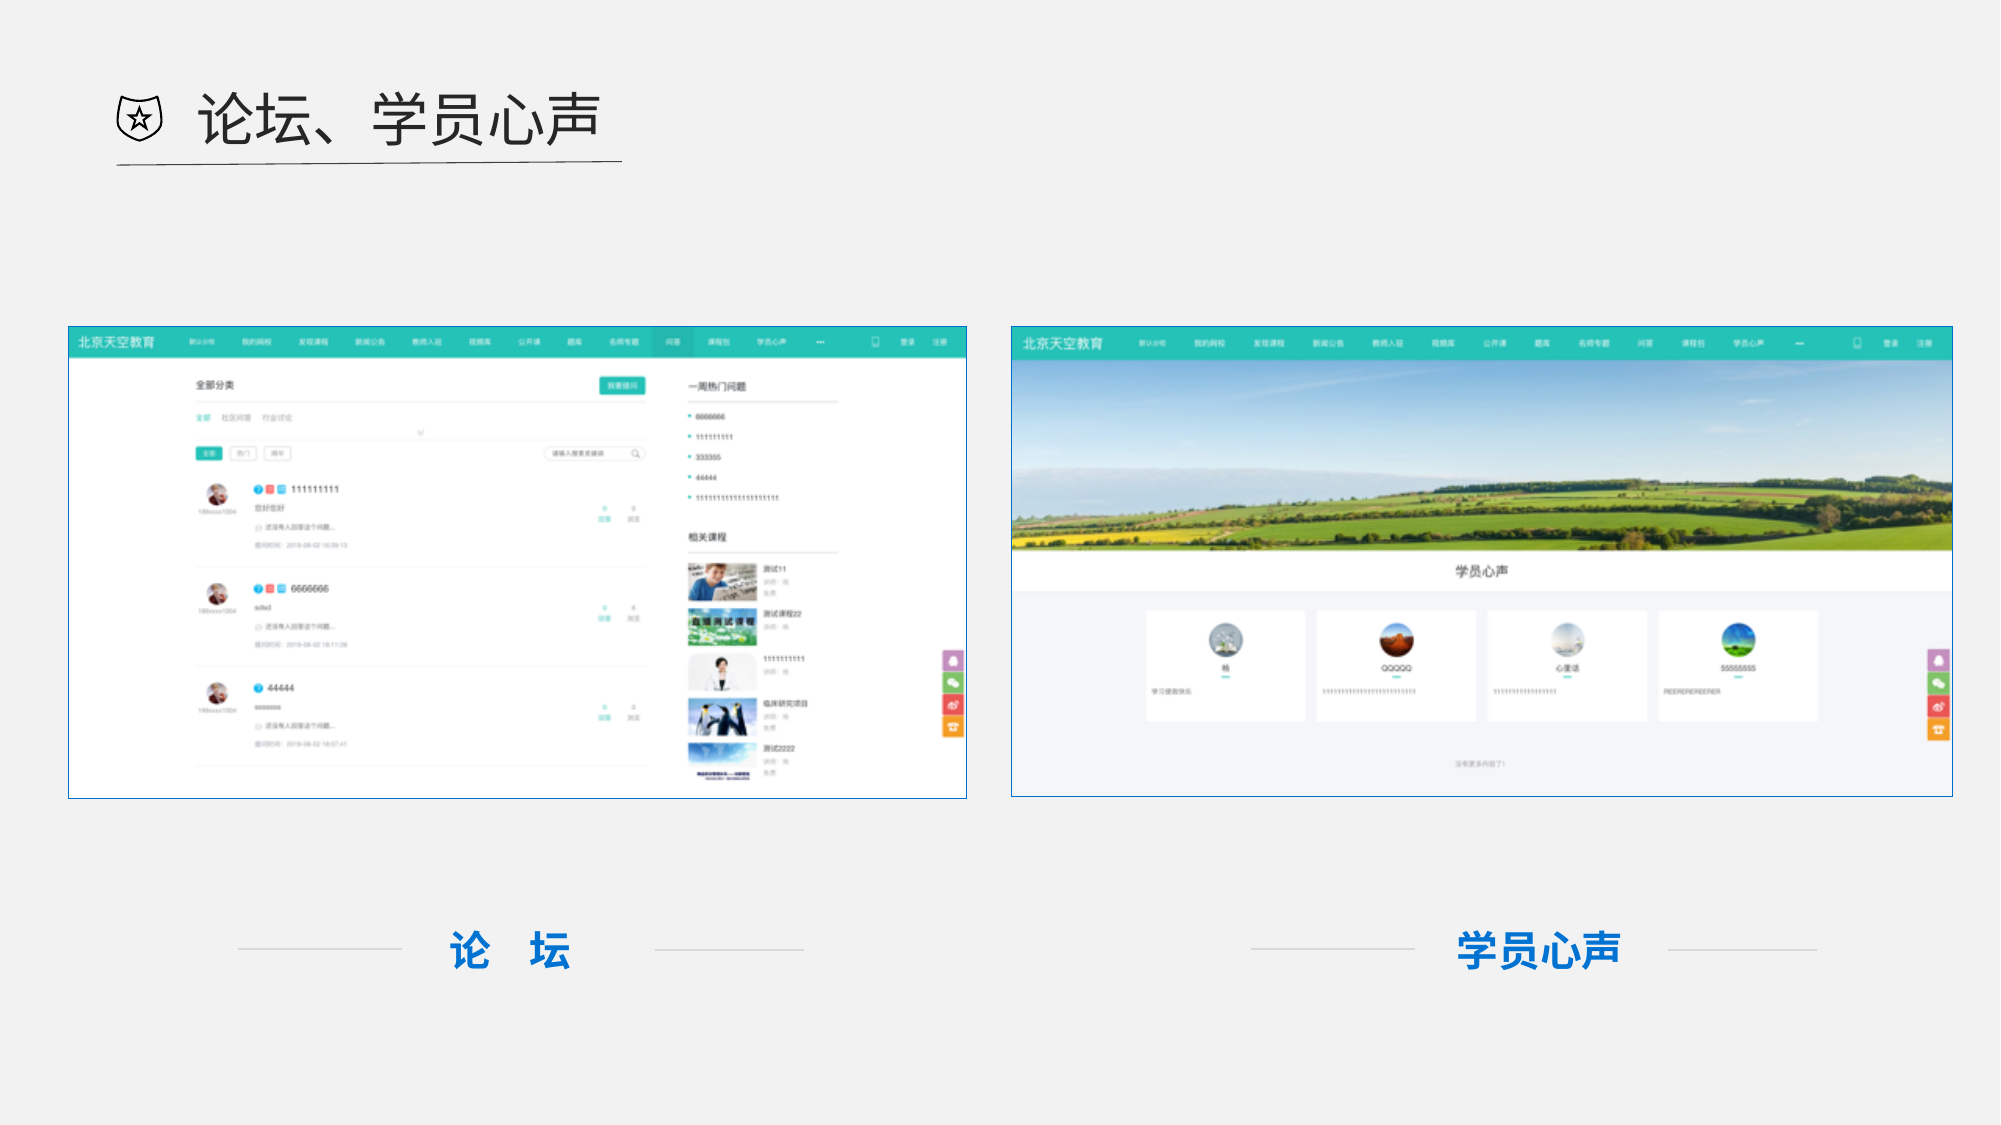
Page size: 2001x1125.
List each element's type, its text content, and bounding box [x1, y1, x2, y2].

text_box 论坛、学员心声 [181, 75, 619, 161]
picture [1011, 326, 1953, 797]
text_box 学员心声 [1441, 917, 1639, 983]
text_box 论 坛 [434, 917, 587, 983]
text_box [116, 95, 163, 142]
picture [68, 326, 967, 799]
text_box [116, 161, 622, 166]
